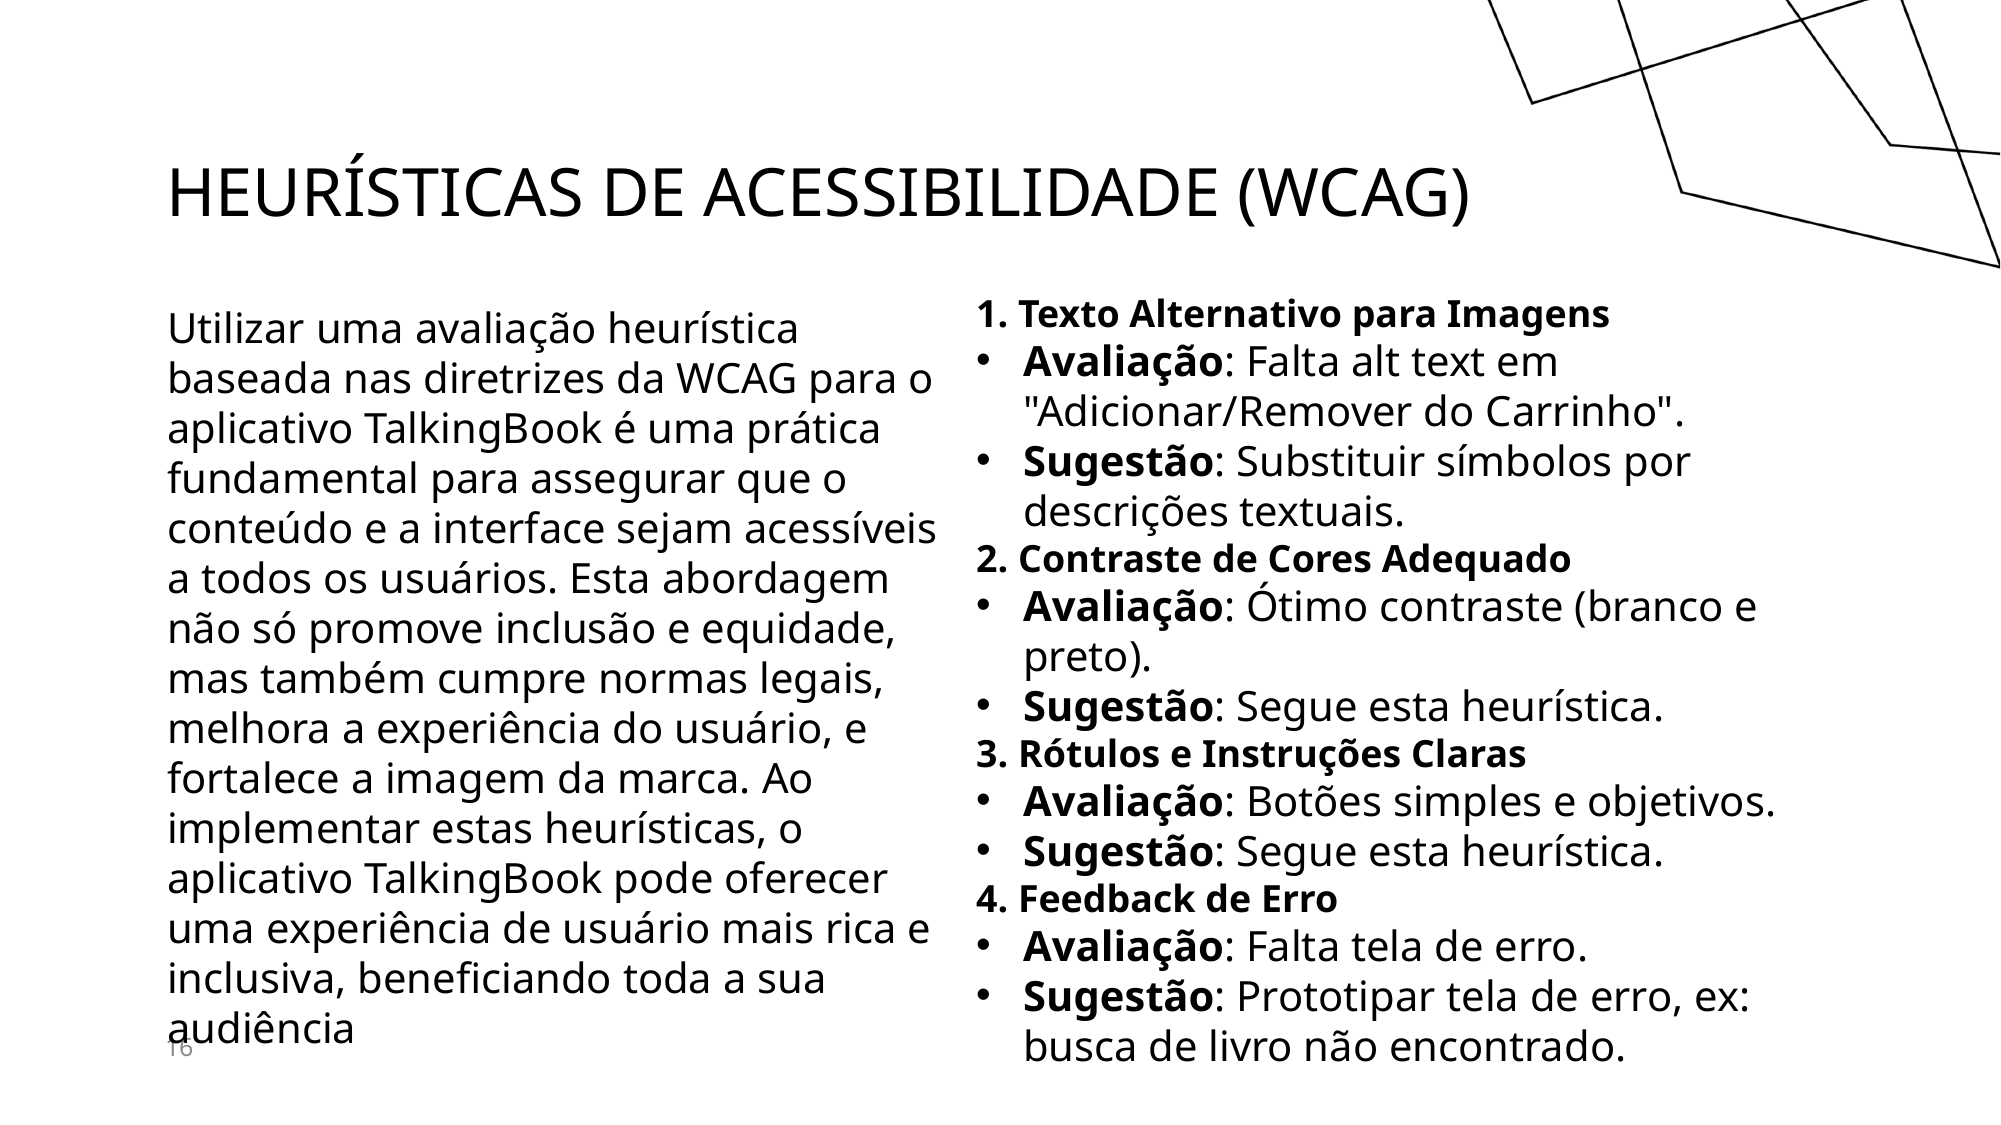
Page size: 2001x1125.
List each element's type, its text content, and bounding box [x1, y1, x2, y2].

slide_number 16 [150, 1024, 254, 1074]
text_box Utilizar uma avaliação heurística baseada nas diretrizes da WCAG para o aplicativo TalkingBook é uma prática fundamental para assegurar que o conteúdo e a interface sejam acessíveis a todos os usuários. Esta abordagem não só promove inclusão e equidade, mas também cumpre normas legais, melhora a experiência do usuário, e fortalece a imagem da marca. Ao implementar estas heurísticas, o aplicativo TalkingBook pode oferecer uma experiência de usuário mais rica e inclusiva, beneficiando toda a sua audiência [152, 293, 961, 1060]
text_box 1. Texto Alternativo para Imagens Avaliação: Falta alt text em "Adicionar/Remover do Carrinho". Sugestão: Substituir símbolos por descrições textuais. 2. Contraste de Cores Adequado Avaliação: Ótimo contraste (branco e preto). Sugestão: Segue esta heurística. 3. Rótulos e Instruções Claras Avaliação: Botões simples e objetivos. Sugestão: Segue esta heurística. 4. Feedback de Erro Avaliação: Falta tela de erro. Sugestão: Prototipar tela de erro, ex: busca de livro não encontrado. [961, 281, 1850, 1123]
title Heurísticas de Acessibilidade (WCAG) [151, 95, 1850, 295]
picture [1412, 0, 2001, 277]
